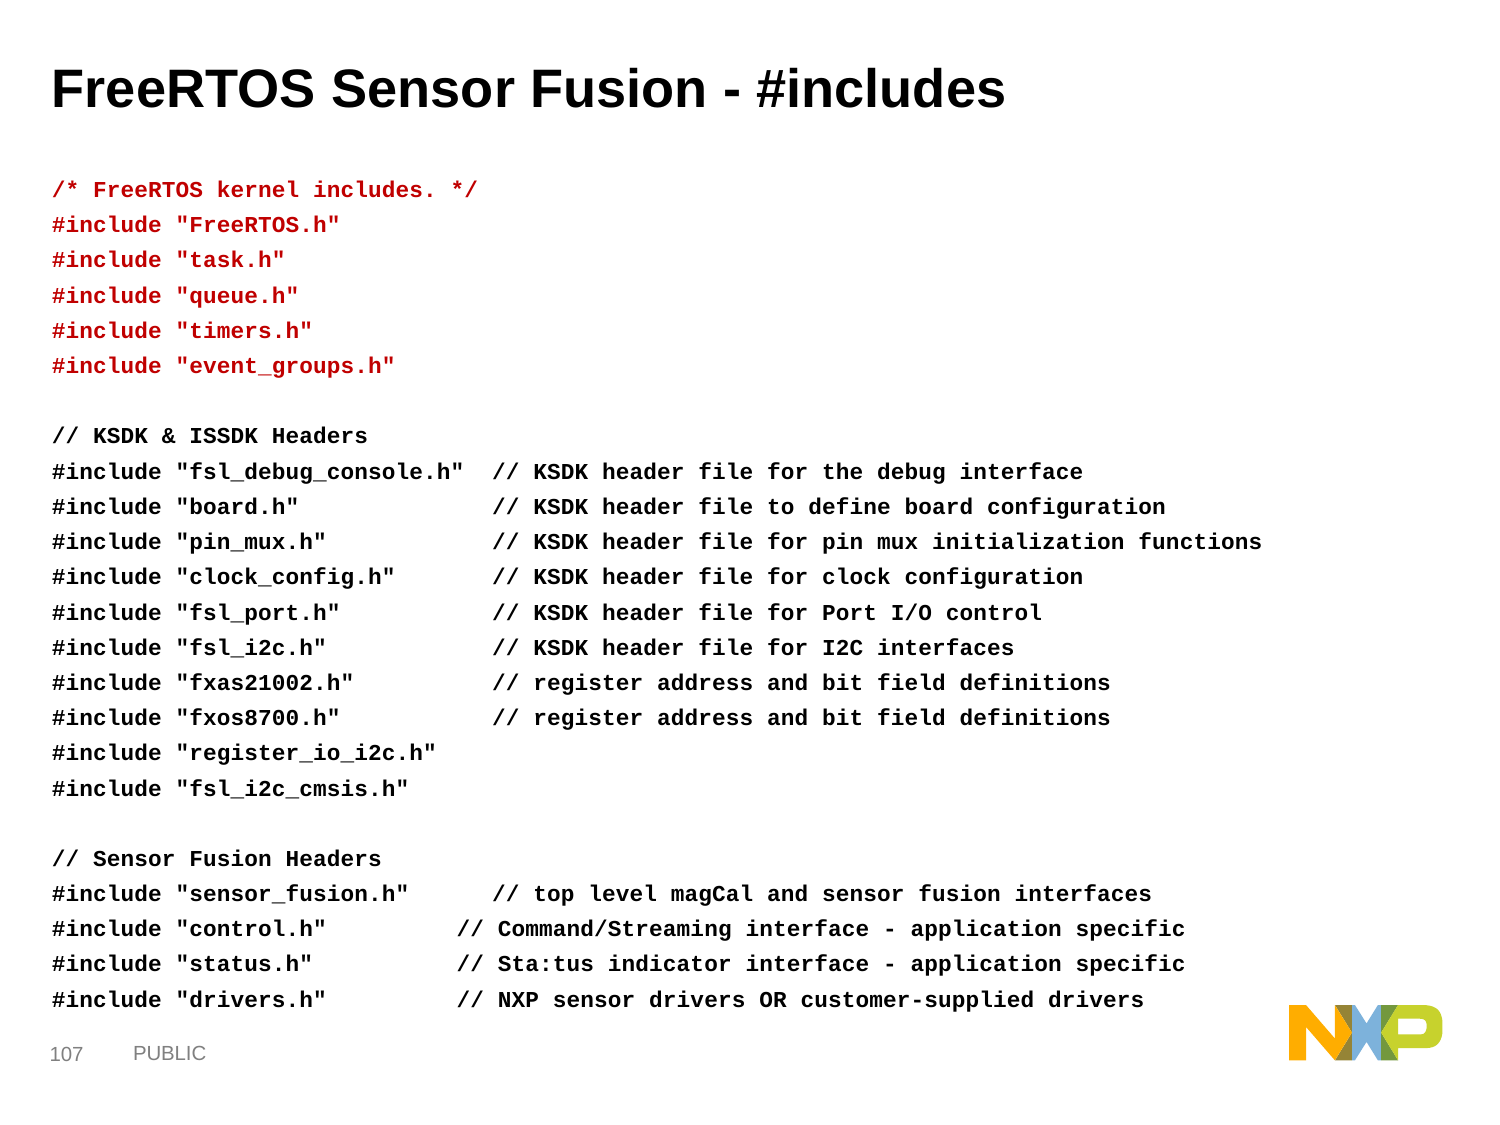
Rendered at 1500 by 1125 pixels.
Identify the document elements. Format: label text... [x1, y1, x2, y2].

title FreeRTOS Sensor Fusion - #includes [36, 45, 1472, 154]
list /* FreeRTOS kernel includes. */ #include "FreeRTOS.h" #include "task.h" #include "queue.h" #include "timers.h" #include "event_groups.h" // KSDK & ISSDK Headers #include "fsl_debug_console.h" // KSDK header file for the debug interface #include "board.h" // KSDK header file to define board configuration #include "pin_mux.h" // KSDK header file for pin mux initialization functions #include "clock_config.h" // KSDK header file for clock configuration #include "fsl_port.h" // KSDK header file for Port I/O control #include "fsl_i2c.h" // KSDK header file for I2C interfaces #include "fxas21002.h" // register address and bit field definitions #include "fxos8700.h" // register address and bit field definitions #include "register_io_i2c.h" #include "fsl_i2c_cmsis.h" // Sensor Fusion Headers #include "sensor_fusion.h" // top level magCal and sensor fusion interfaces #include "control.h" // Command/Streaming interface - application specific #include "status.h" // Sta:tus indicator interface - application specific #include "drivers.h" // NXP sensor drivers OR customer-supplied drivers [36, 167, 1472, 1025]
